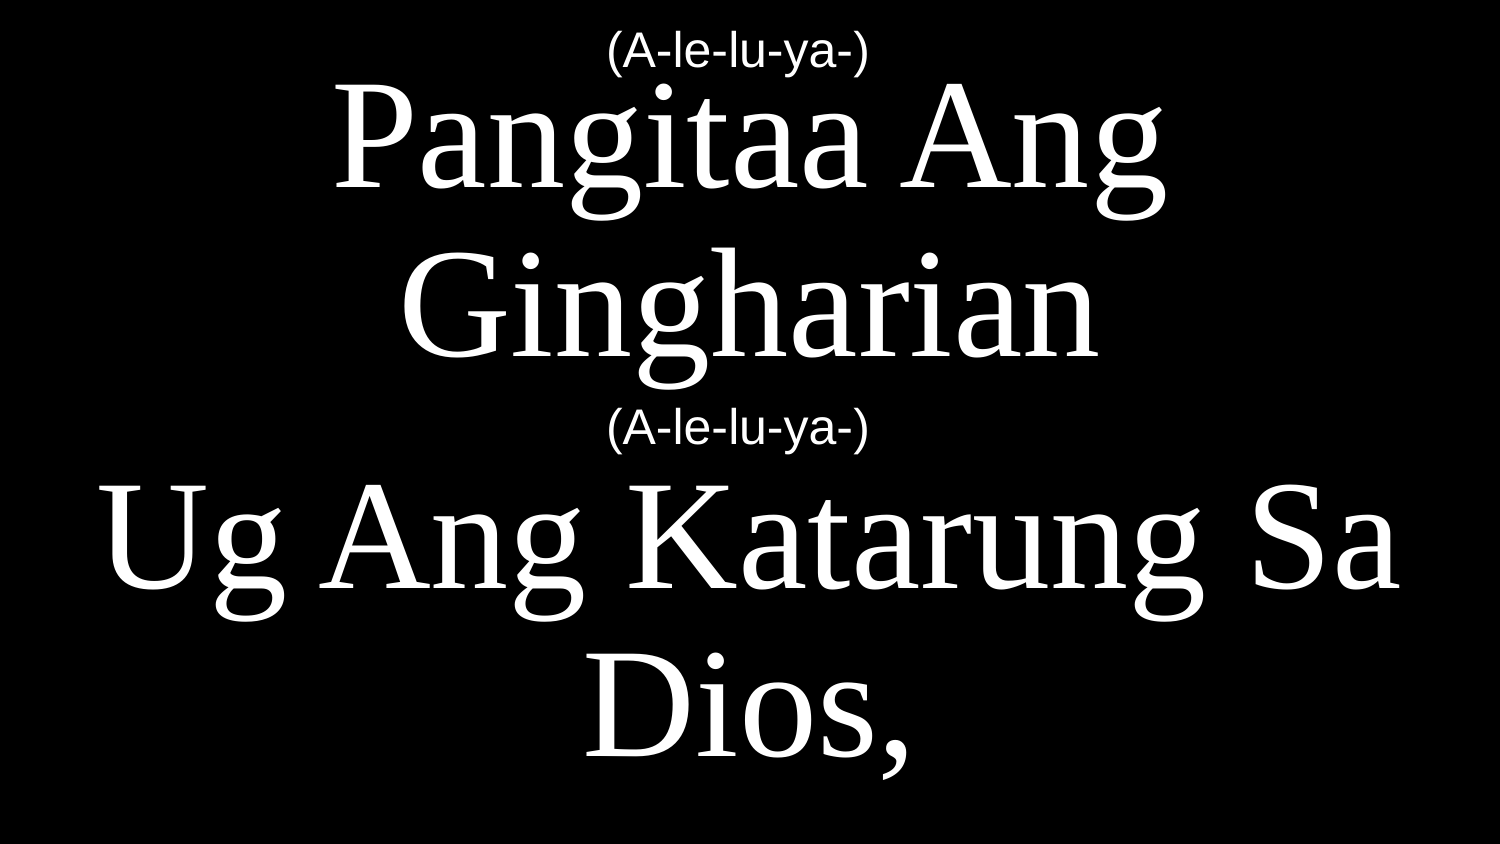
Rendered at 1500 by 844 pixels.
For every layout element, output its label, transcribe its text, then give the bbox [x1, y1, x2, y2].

title Pangitaa Ang Gingharian d Ug Ang Katarung Sa Dios, [0, 0, 1500, 844]
text_box (A-le-lu-ya-) [547, 381, 929, 469]
text_box (A-le-lu-ya-) [547, 3, 929, 91]
